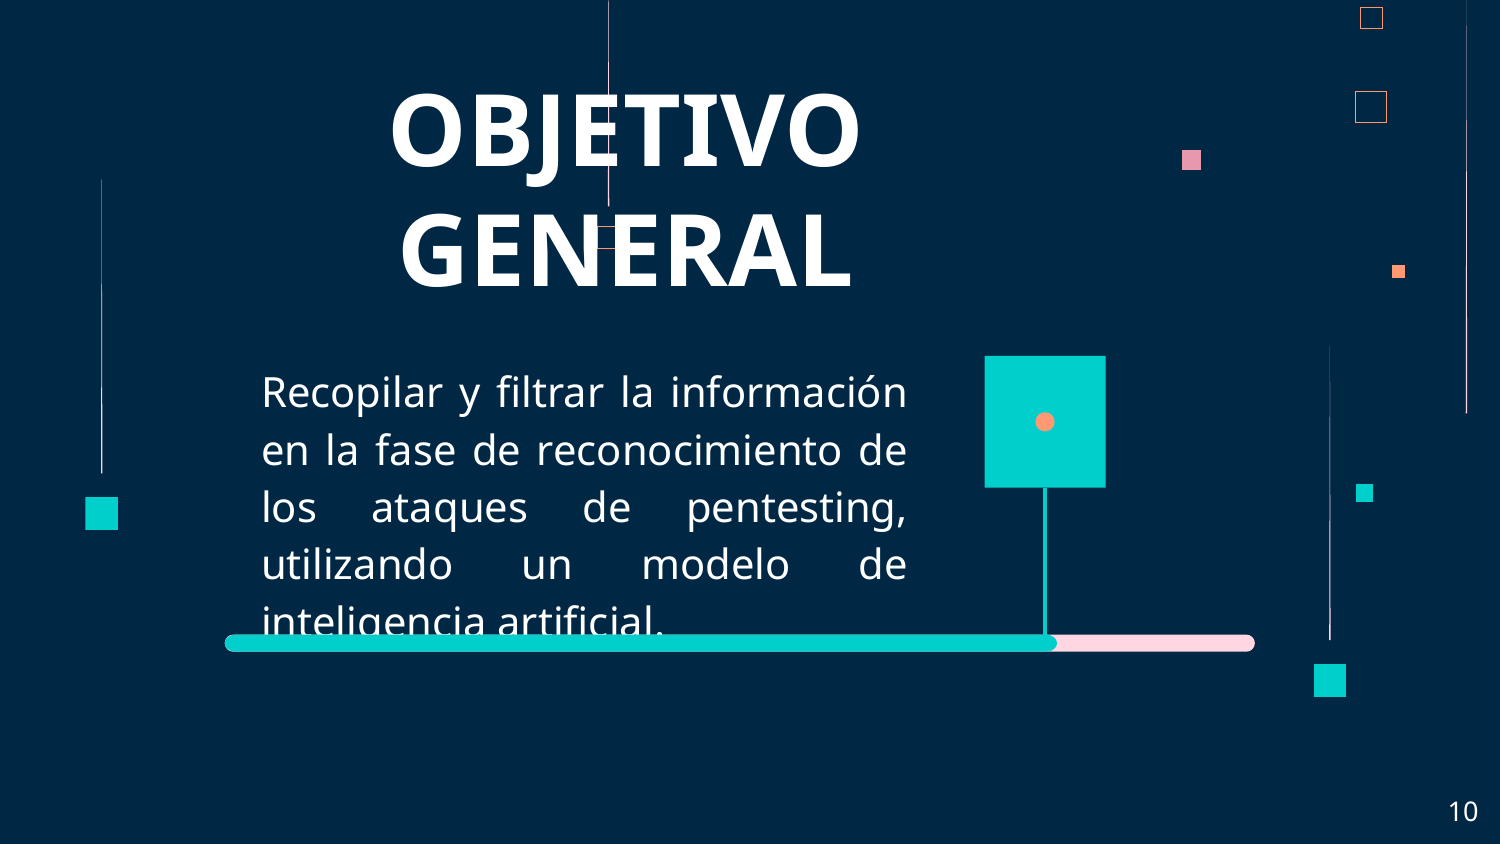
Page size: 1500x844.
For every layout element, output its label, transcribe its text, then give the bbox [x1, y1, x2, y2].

subtitle Recopilar y filtrar la información en la fase de reconocimiento de los ataques de pentesting, utilizando un modelo de inteligencia artificial. [246, 343, 924, 613]
text_box [1049, 634, 1255, 652]
text_box [1035, 412, 1055, 432]
text_box [984, 355, 1106, 488]
text_box [1047, 635, 1058, 652]
title OBJETIVO GENERAL [224, 189, 1028, 322]
slide_number 10 [1403, 779, 1494, 844]
text_box [224, 634, 1042, 652]
